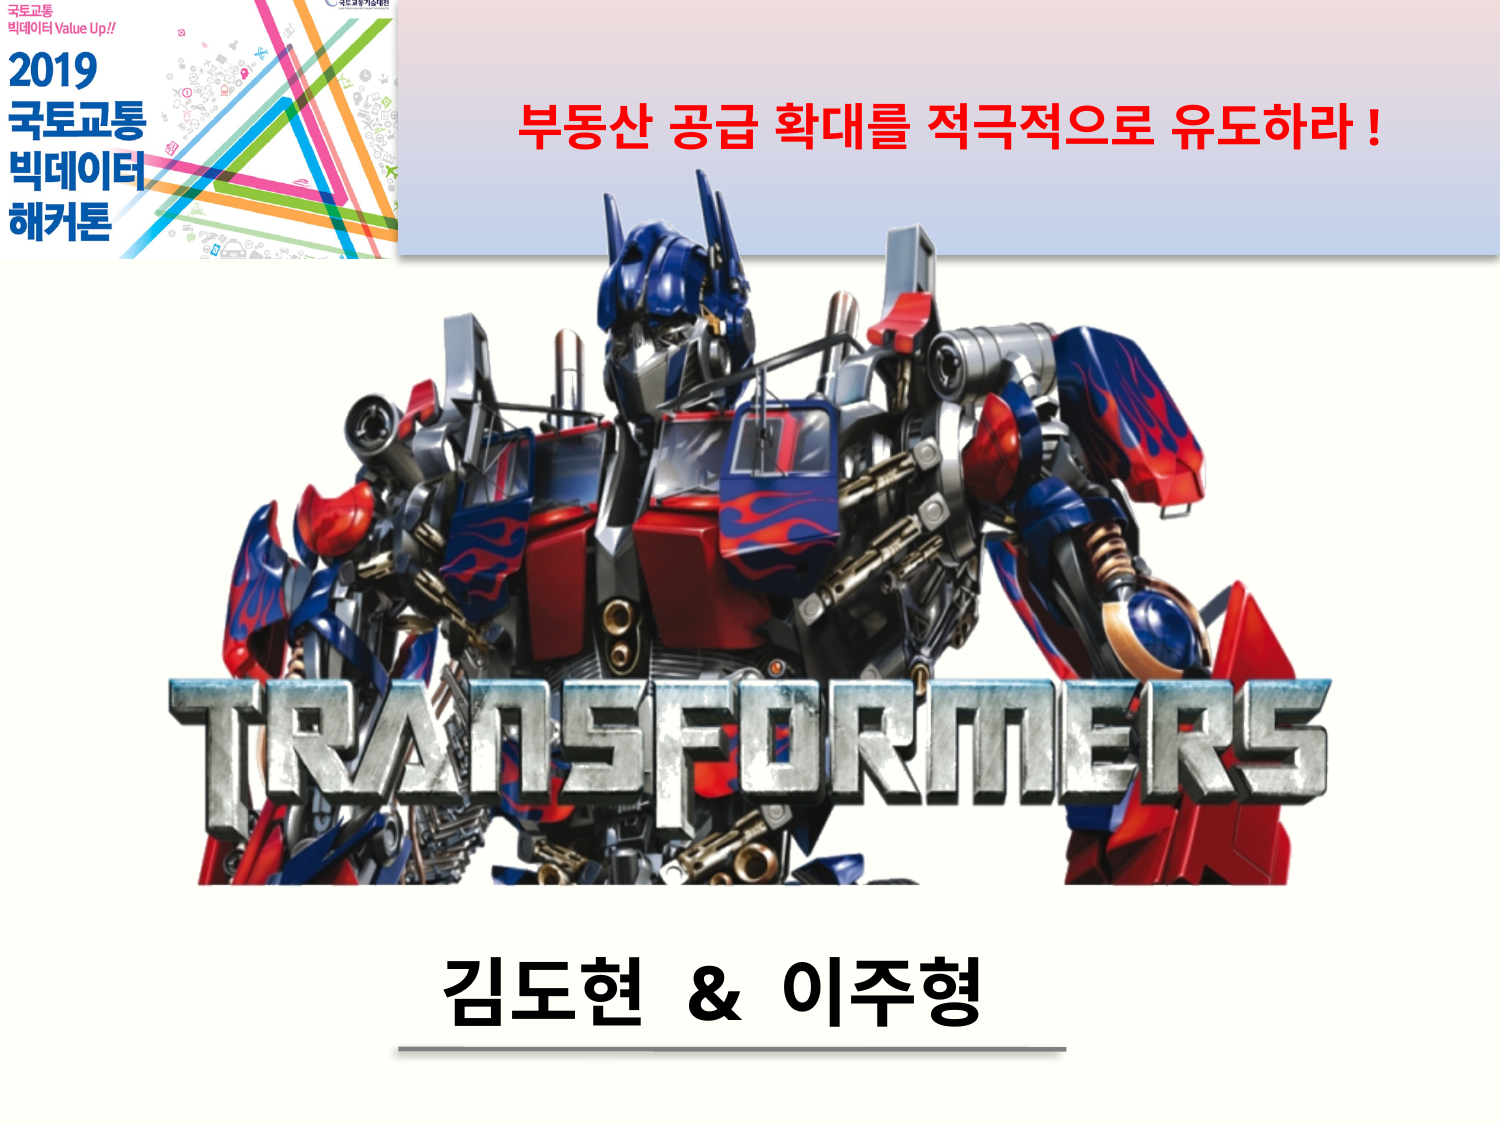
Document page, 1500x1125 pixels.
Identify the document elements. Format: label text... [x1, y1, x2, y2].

text_box 김도현 & 이주형 [372, 937, 1076, 1043]
text_box 부동산 공급 확대를 적극적으로 유도하라! [410, 0, 1500, 257]
picture [0, 0, 1348, 903]
